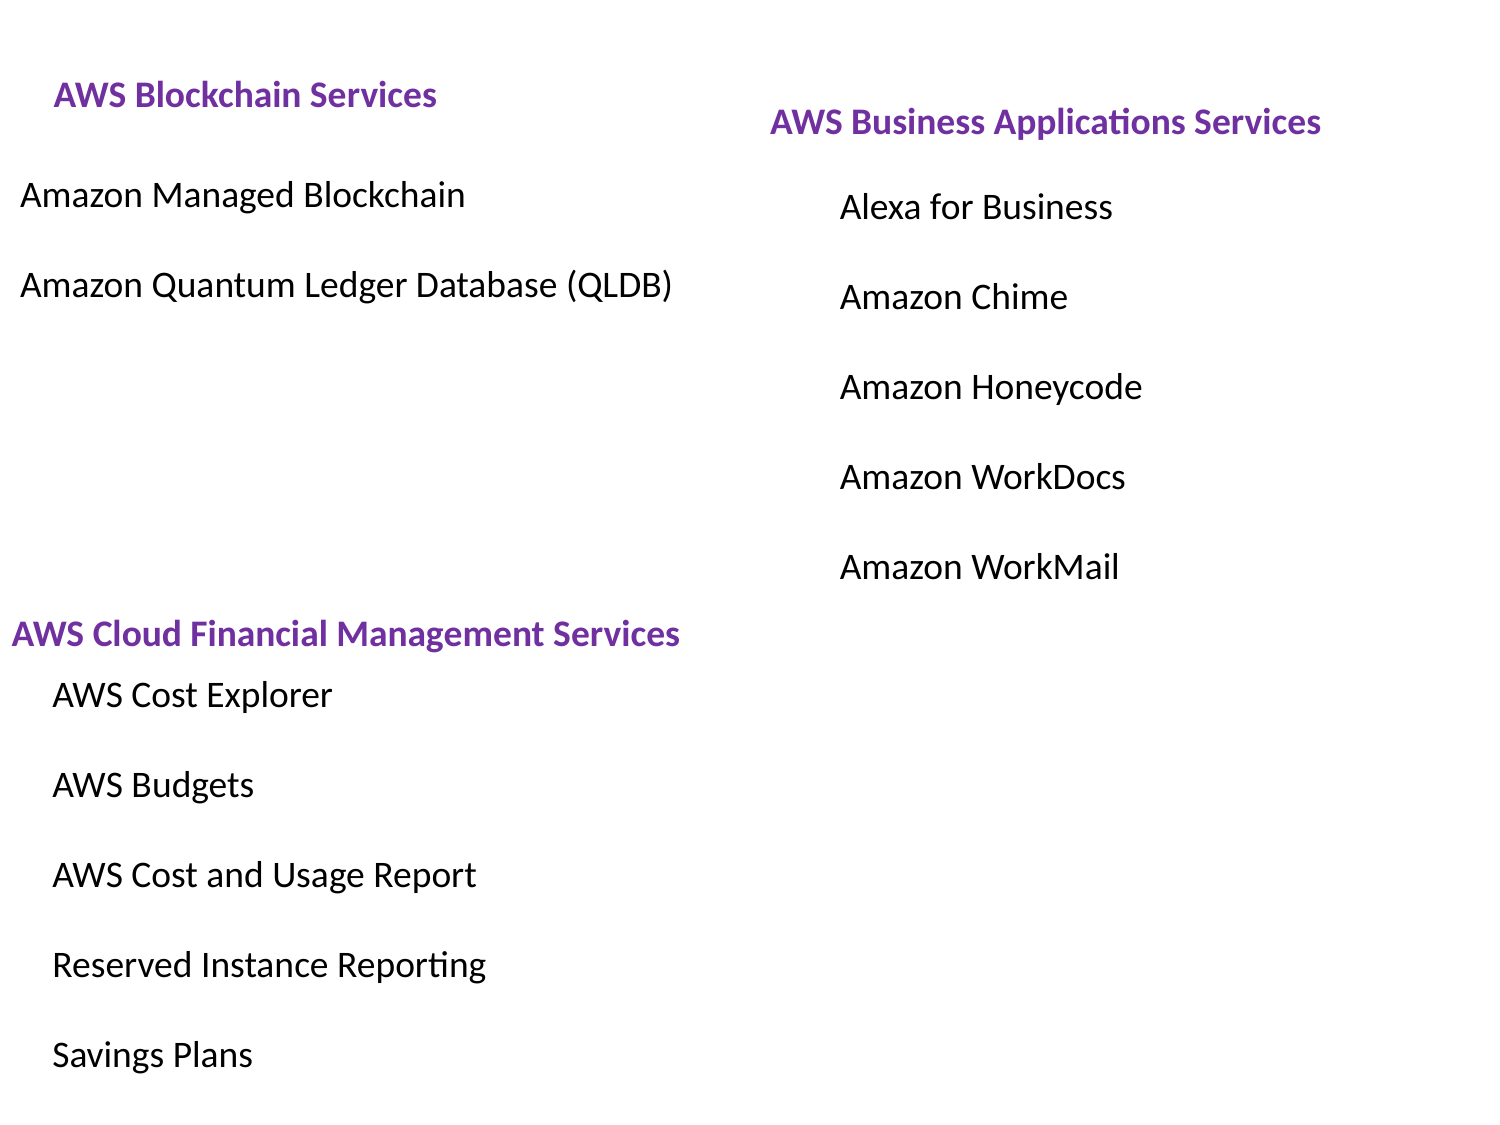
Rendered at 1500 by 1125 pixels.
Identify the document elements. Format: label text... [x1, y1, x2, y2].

text_box Alexa for Business Amazon Chime Amazon Honeycode Amazon WorkDocs Amazon WorkMail [824, 174, 1500, 595]
text_box AWS Cost Explorer AWS Budgets AWS Cost and Usage Report Reserved Instance Reporting Savings Plans [37, 662, 788, 1083]
text_box Amazon Managed Blockchain Amazon Quantum Ledger Database (QLDB) [5, 162, 756, 313]
text_box AWS Blockchain Services [38, 62, 453, 123]
text_box AWS Business Applications Services [755, 89, 1500, 150]
text_box AWS Cloud Financial Management Services [0, 601, 697, 662]
